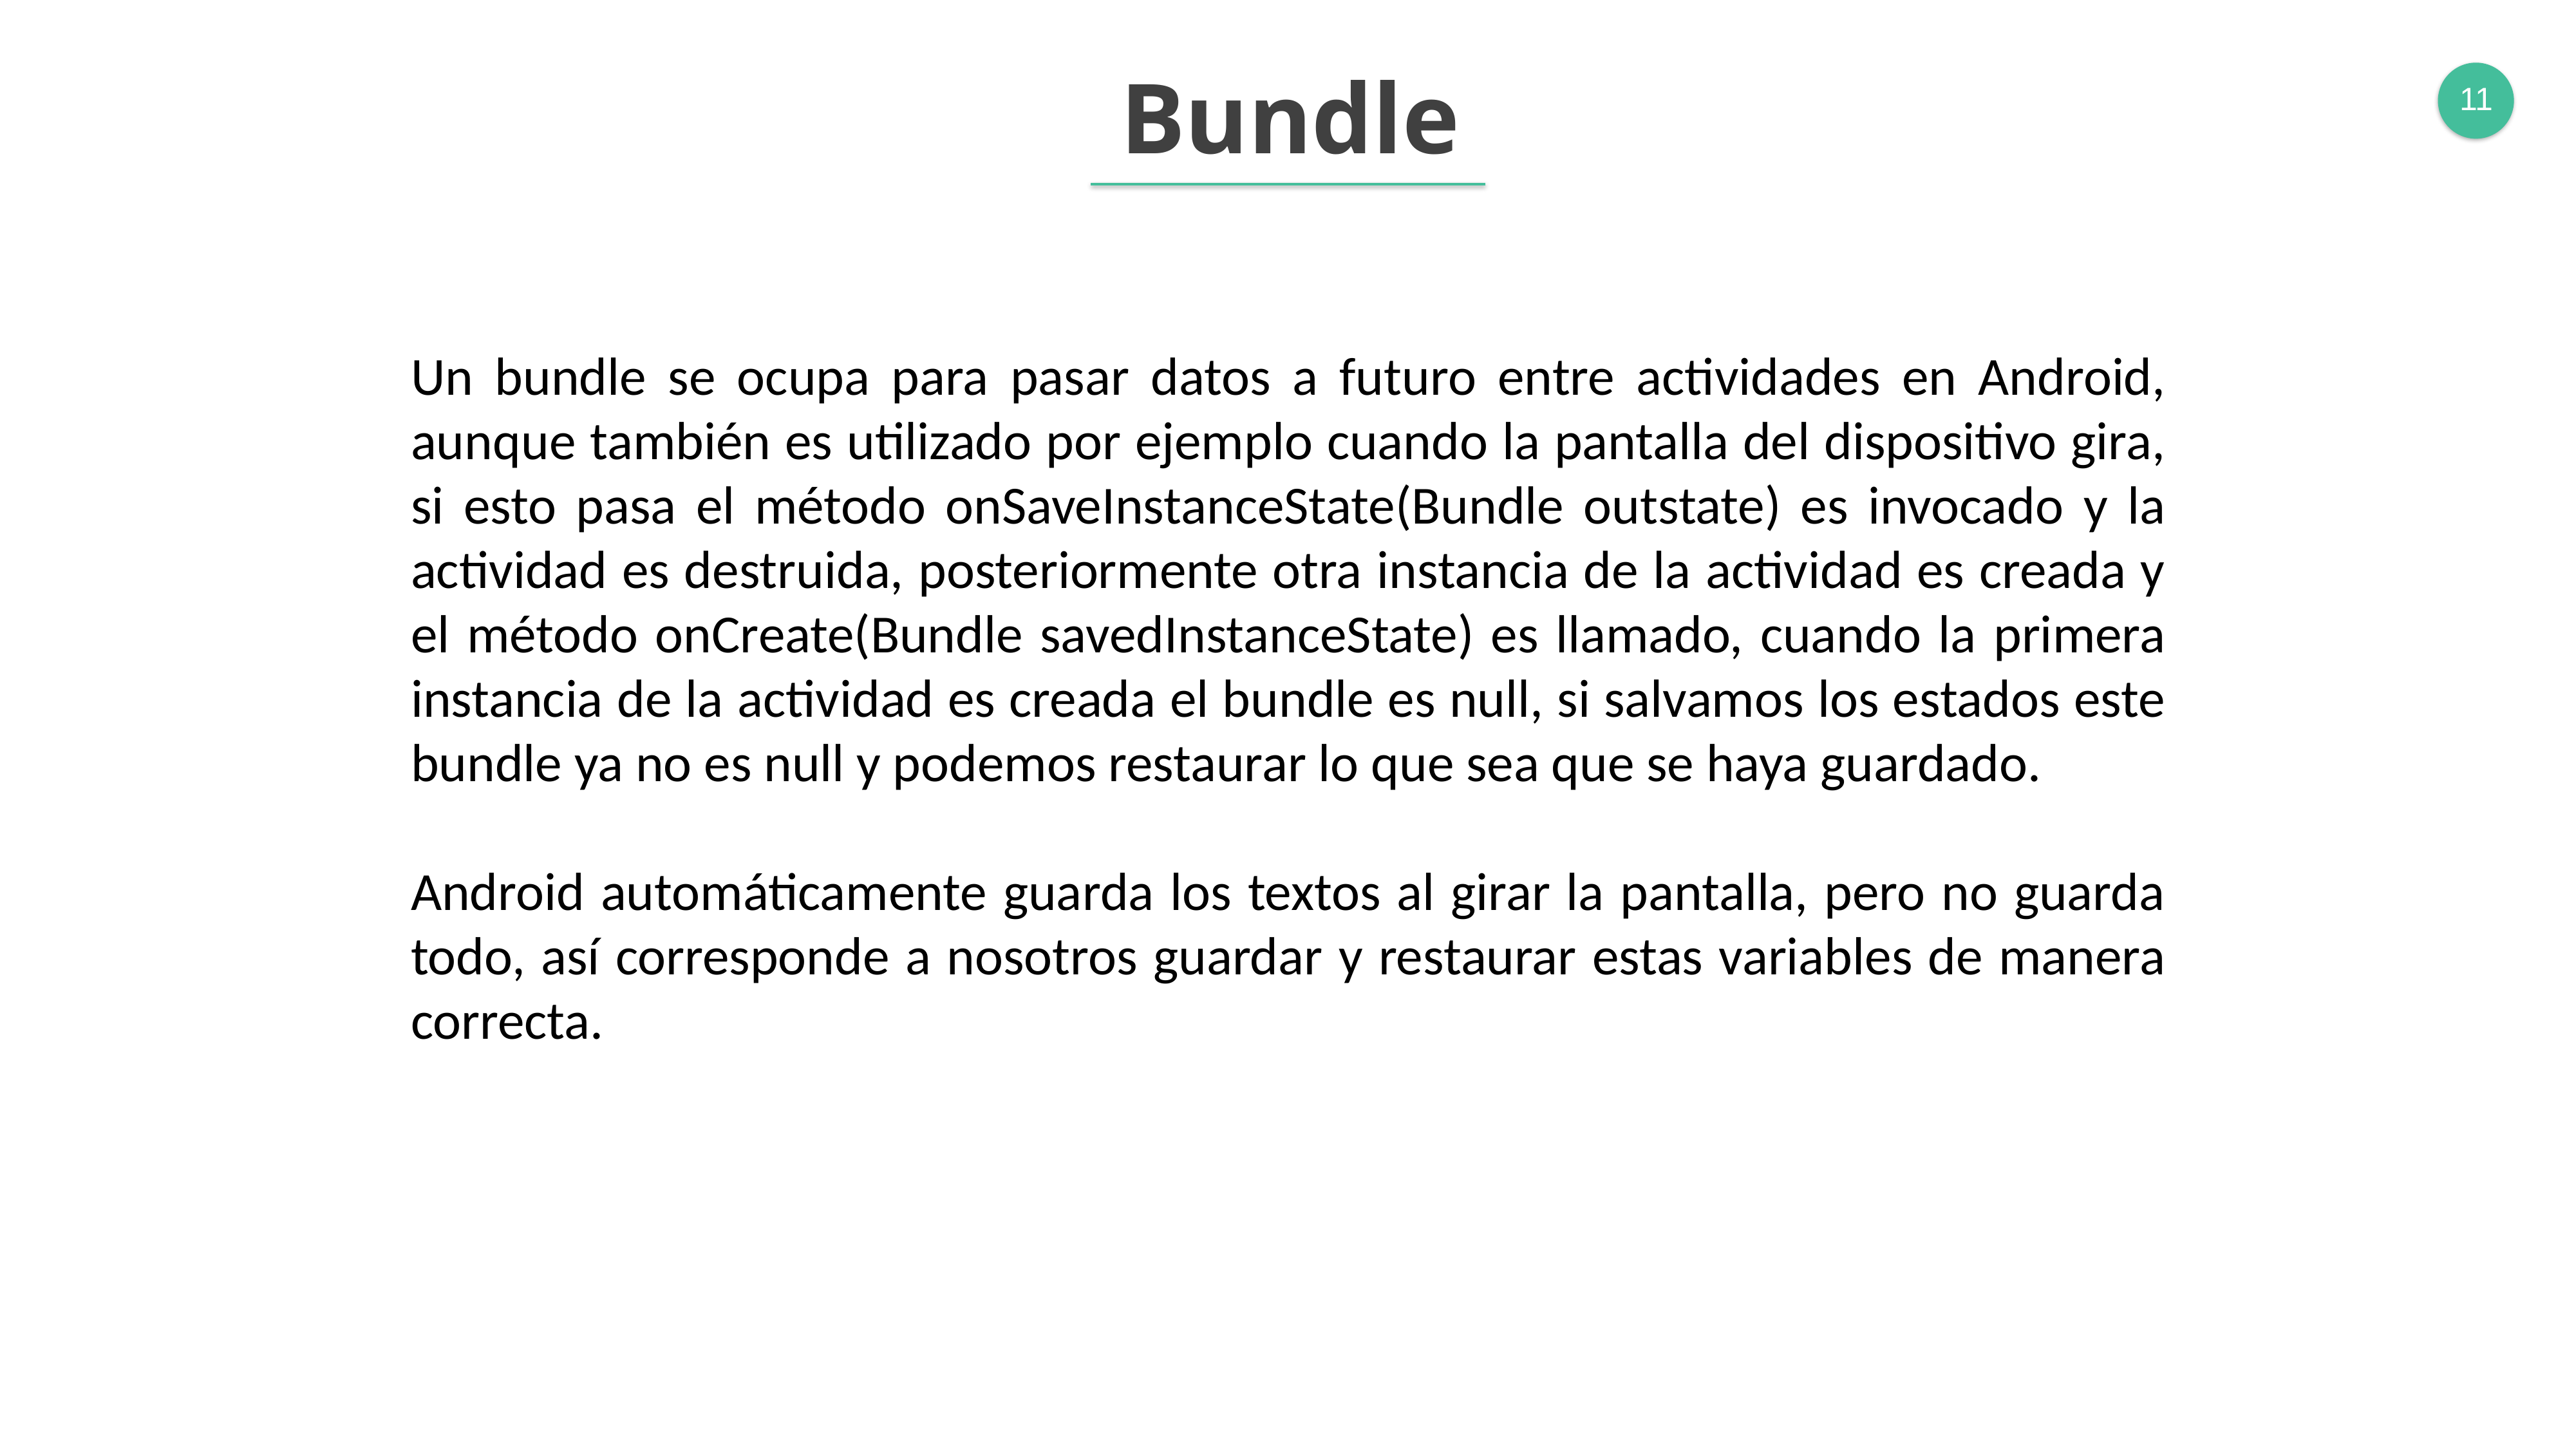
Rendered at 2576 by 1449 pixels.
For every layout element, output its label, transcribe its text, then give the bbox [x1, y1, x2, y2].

text_box Un bundle se ocupa para pasar datos a futuro entre actividades en Android, aunque también es utilizado por ejemplo cuando la pantalla del dispositivo gira, si esto pasa el método onSaveInstanceState(Bundle outstate) es invocado y la actividad es destruida, posteriormente otra instancia de la actividad es creada y el método onCreate(Bundle savedInstanceState) es llamado, cuando la primera instancia de la actividad es creada el bundle es null, si salvamos los estados este bundle ya no es null y podemos restaurar lo que sea que se haya guardado. Android automáticamente guarda los textos al girar la pantalla, pero no guarda todo, así corresponde a nosotros guardar y restaurar estas variables de manera correcta. [401, 336, 2177, 1055]
list Bundle [162, 69, 2419, 161]
